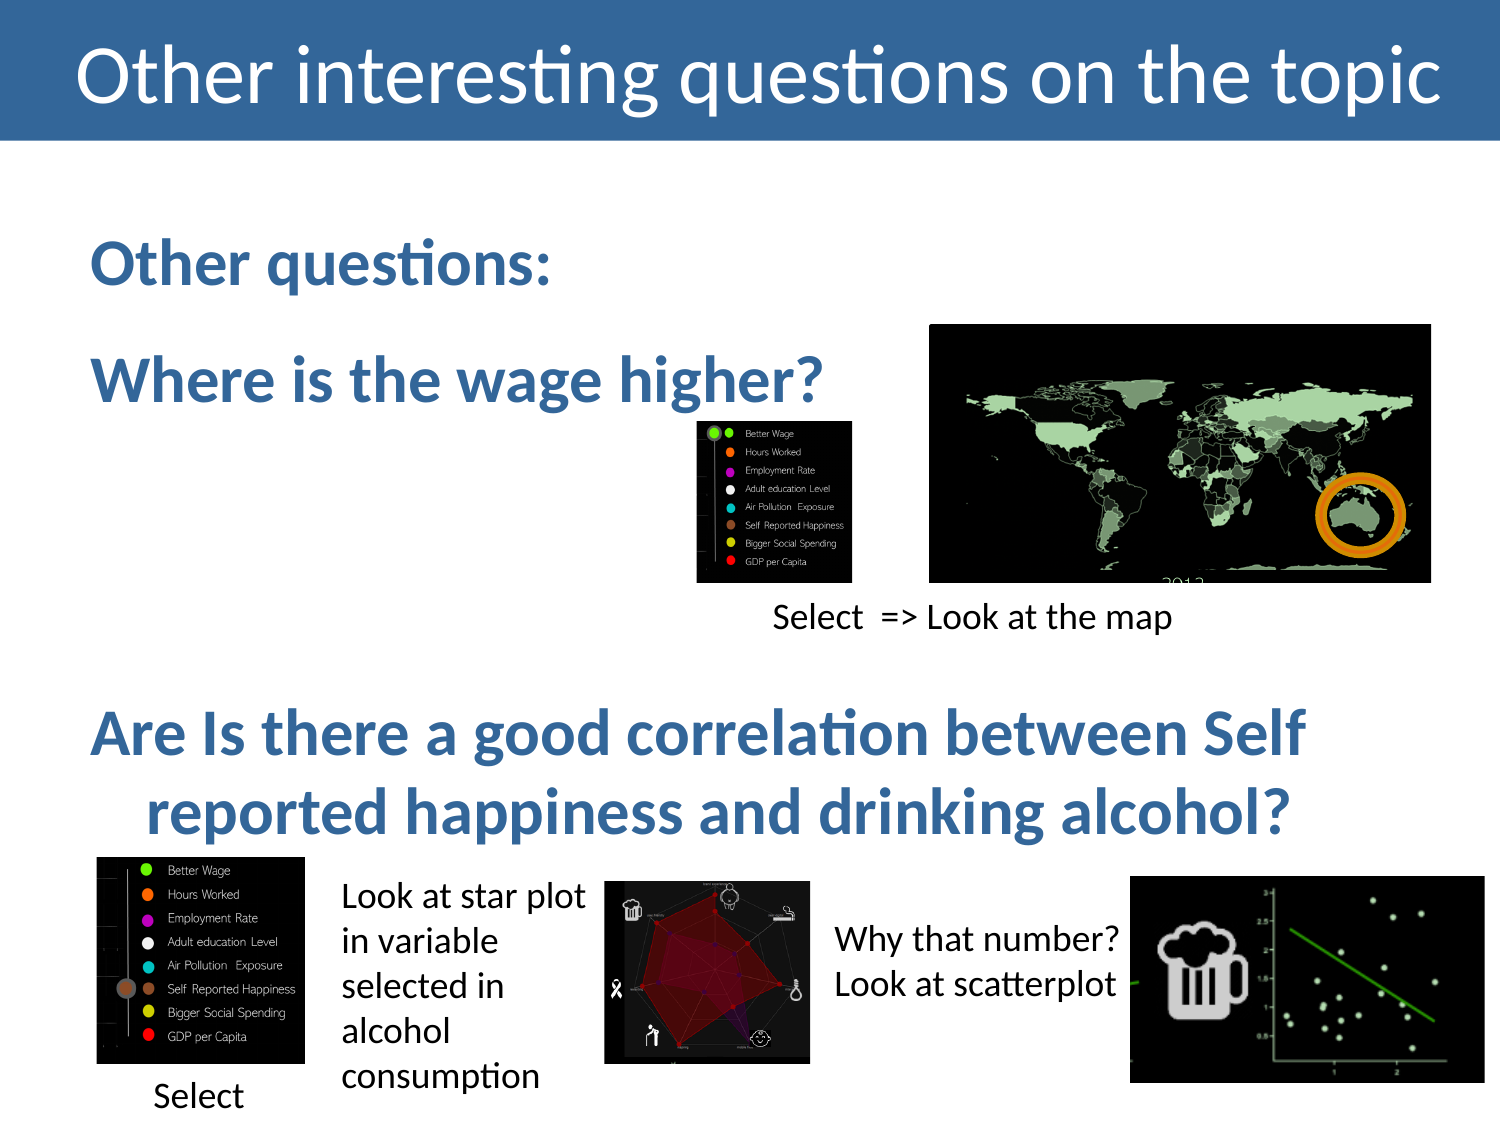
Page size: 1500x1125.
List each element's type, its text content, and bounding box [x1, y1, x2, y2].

text_box Look at star plot in variable selected in alcohol consumption [326, 863, 622, 1103]
text_box Select => Look at the map [757, 584, 1189, 645]
list Other questions: Where is the wage higher? Are Is there a good correlation between Self reported happiness and drinking alcohol? [75, 210, 1459, 1067]
picture [604, 881, 811, 1064]
text_box Select [138, 1072, 260, 1124]
picture [696, 421, 853, 583]
text_box Why that number? Look at scatterplot [819, 906, 1124, 1012]
picture [1129, 875, 1485, 1083]
title Other interesting questions on the topic [0, 0, 1500, 141]
picture [928, 324, 1432, 583]
picture [96, 856, 305, 1064]
